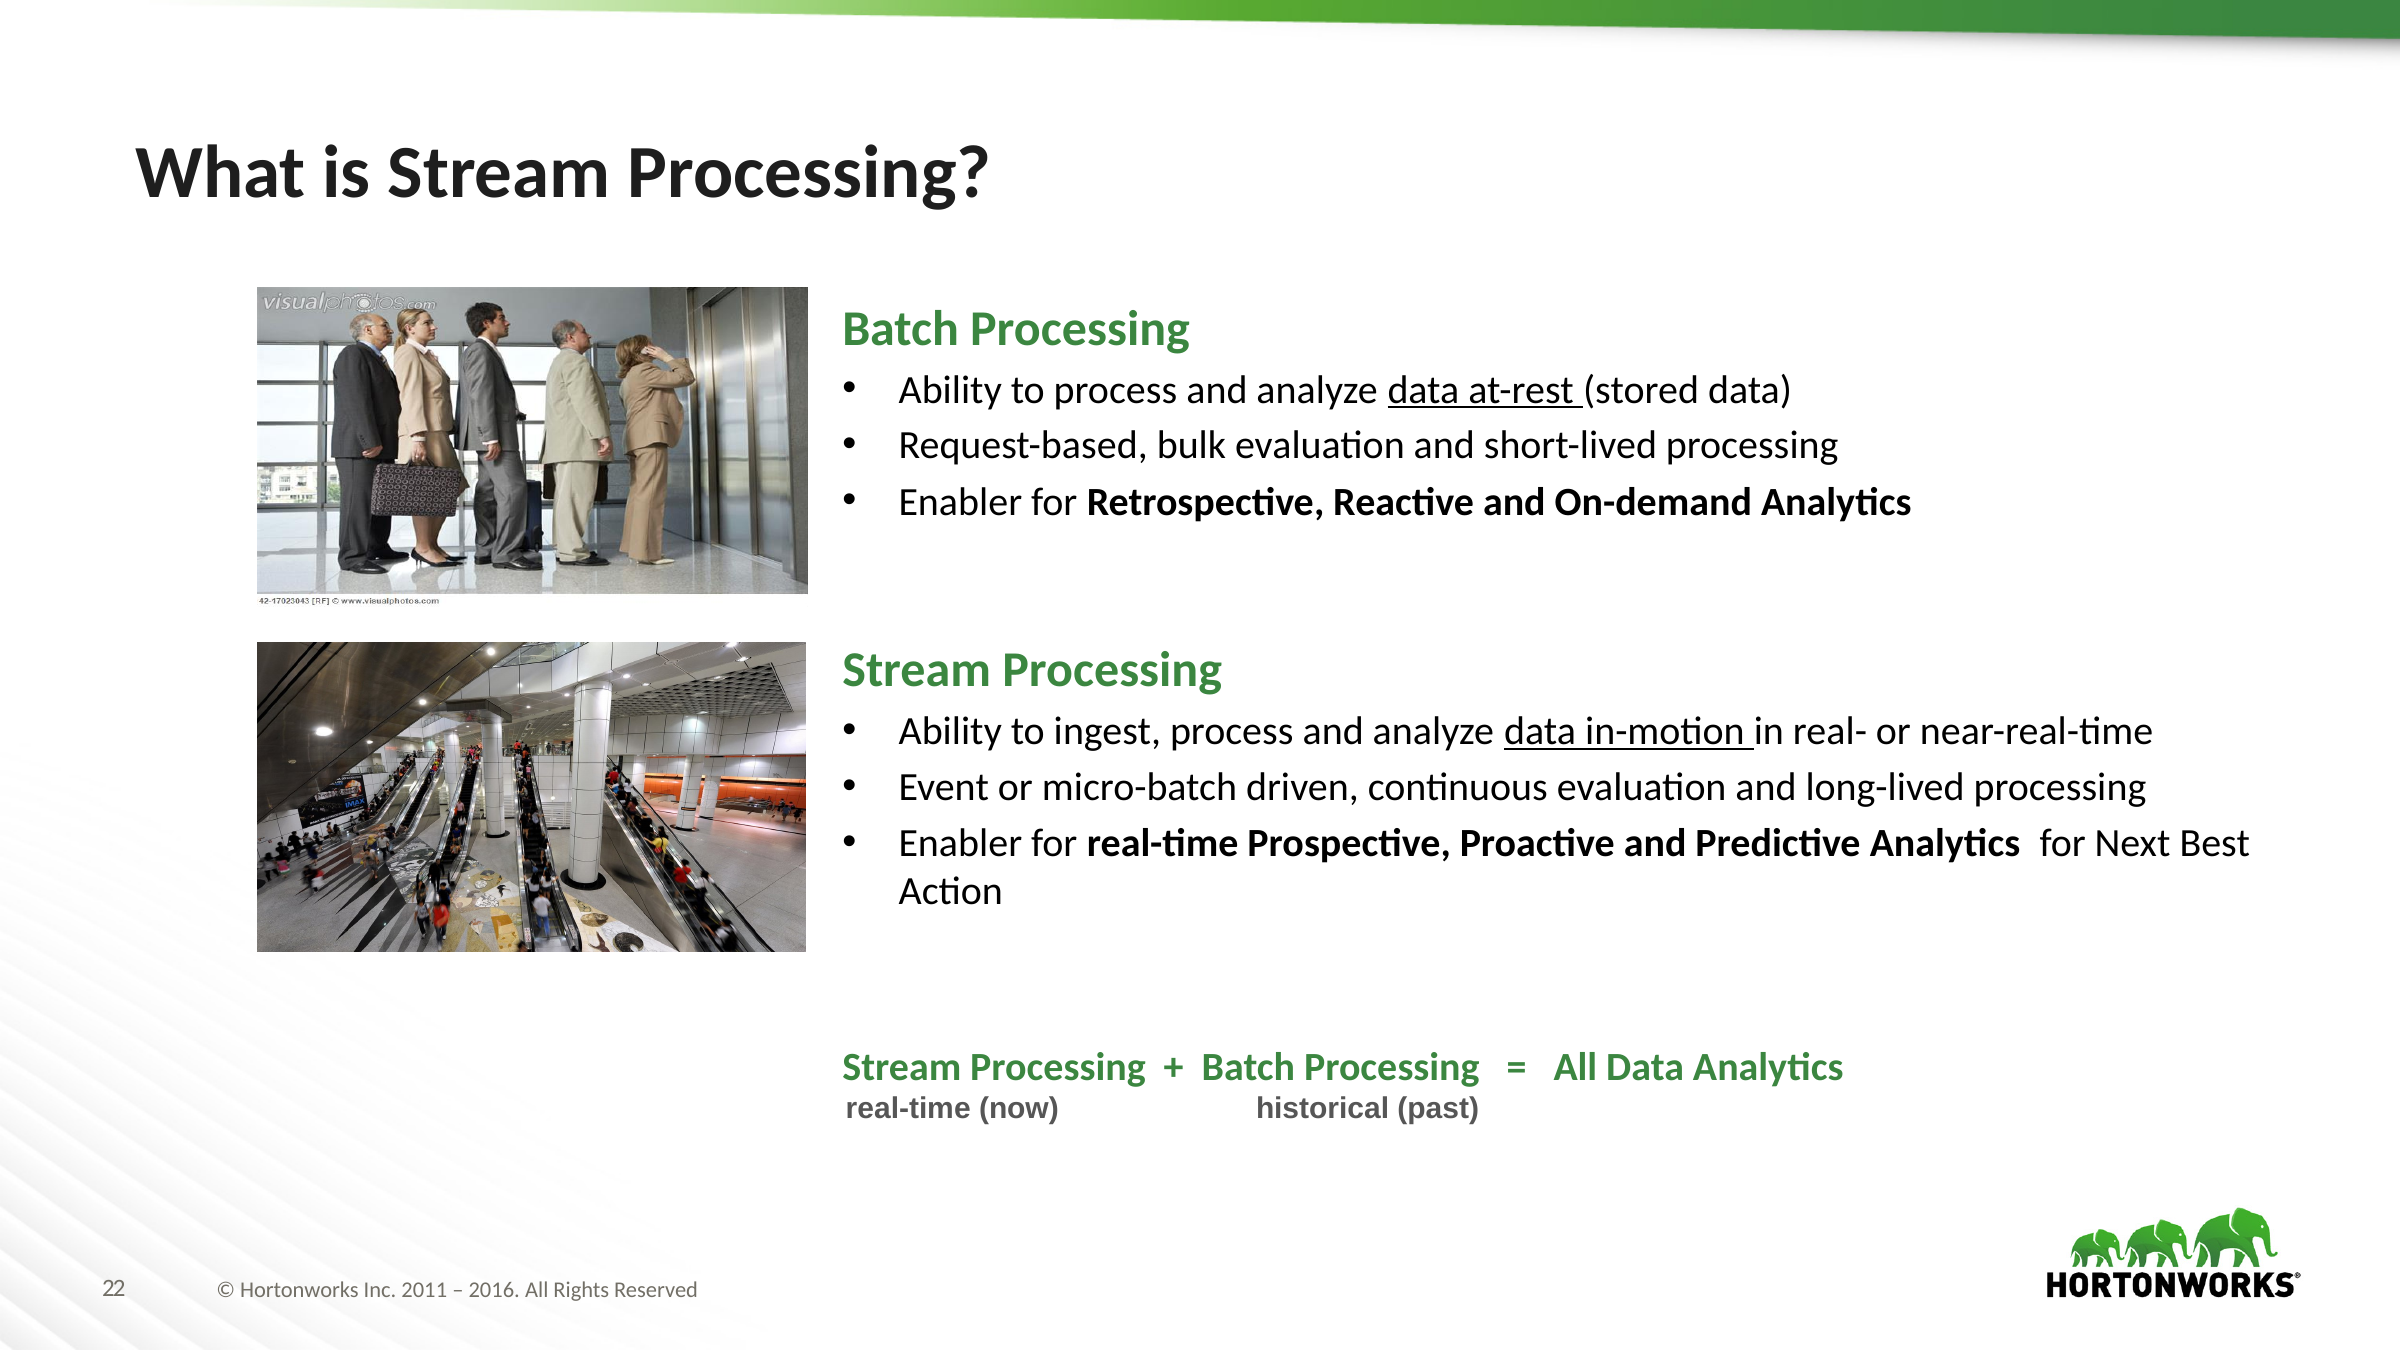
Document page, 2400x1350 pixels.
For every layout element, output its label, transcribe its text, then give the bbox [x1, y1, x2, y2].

picture [0, 0, 2400, 1350]
text_box historical (past) [1238, 1070, 1570, 1147]
title What is Stream Processing? [120, 74, 2348, 275]
text_box Batch Processing Ability to process and analyze data at-rest (stored data) Request-based, bulk evaluation and short-lived processing Enabler for Retrospective, Reactive and On-demand Analytics Stream Processing Ability to ingest, process and analyze data in-motion in real- or near-real-time Event or micro-batch driven, continuous evaluation and long-lived processing Enabler for real-time Prospective, Proactive and Predictive Analytics for Next Best Action [827, 287, 2348, 1008]
text_box Stream Processing + Batch Processing = All Data Analytics [827, 1033, 2170, 1096]
text_box real-time (now) [827, 1070, 1160, 1147]
